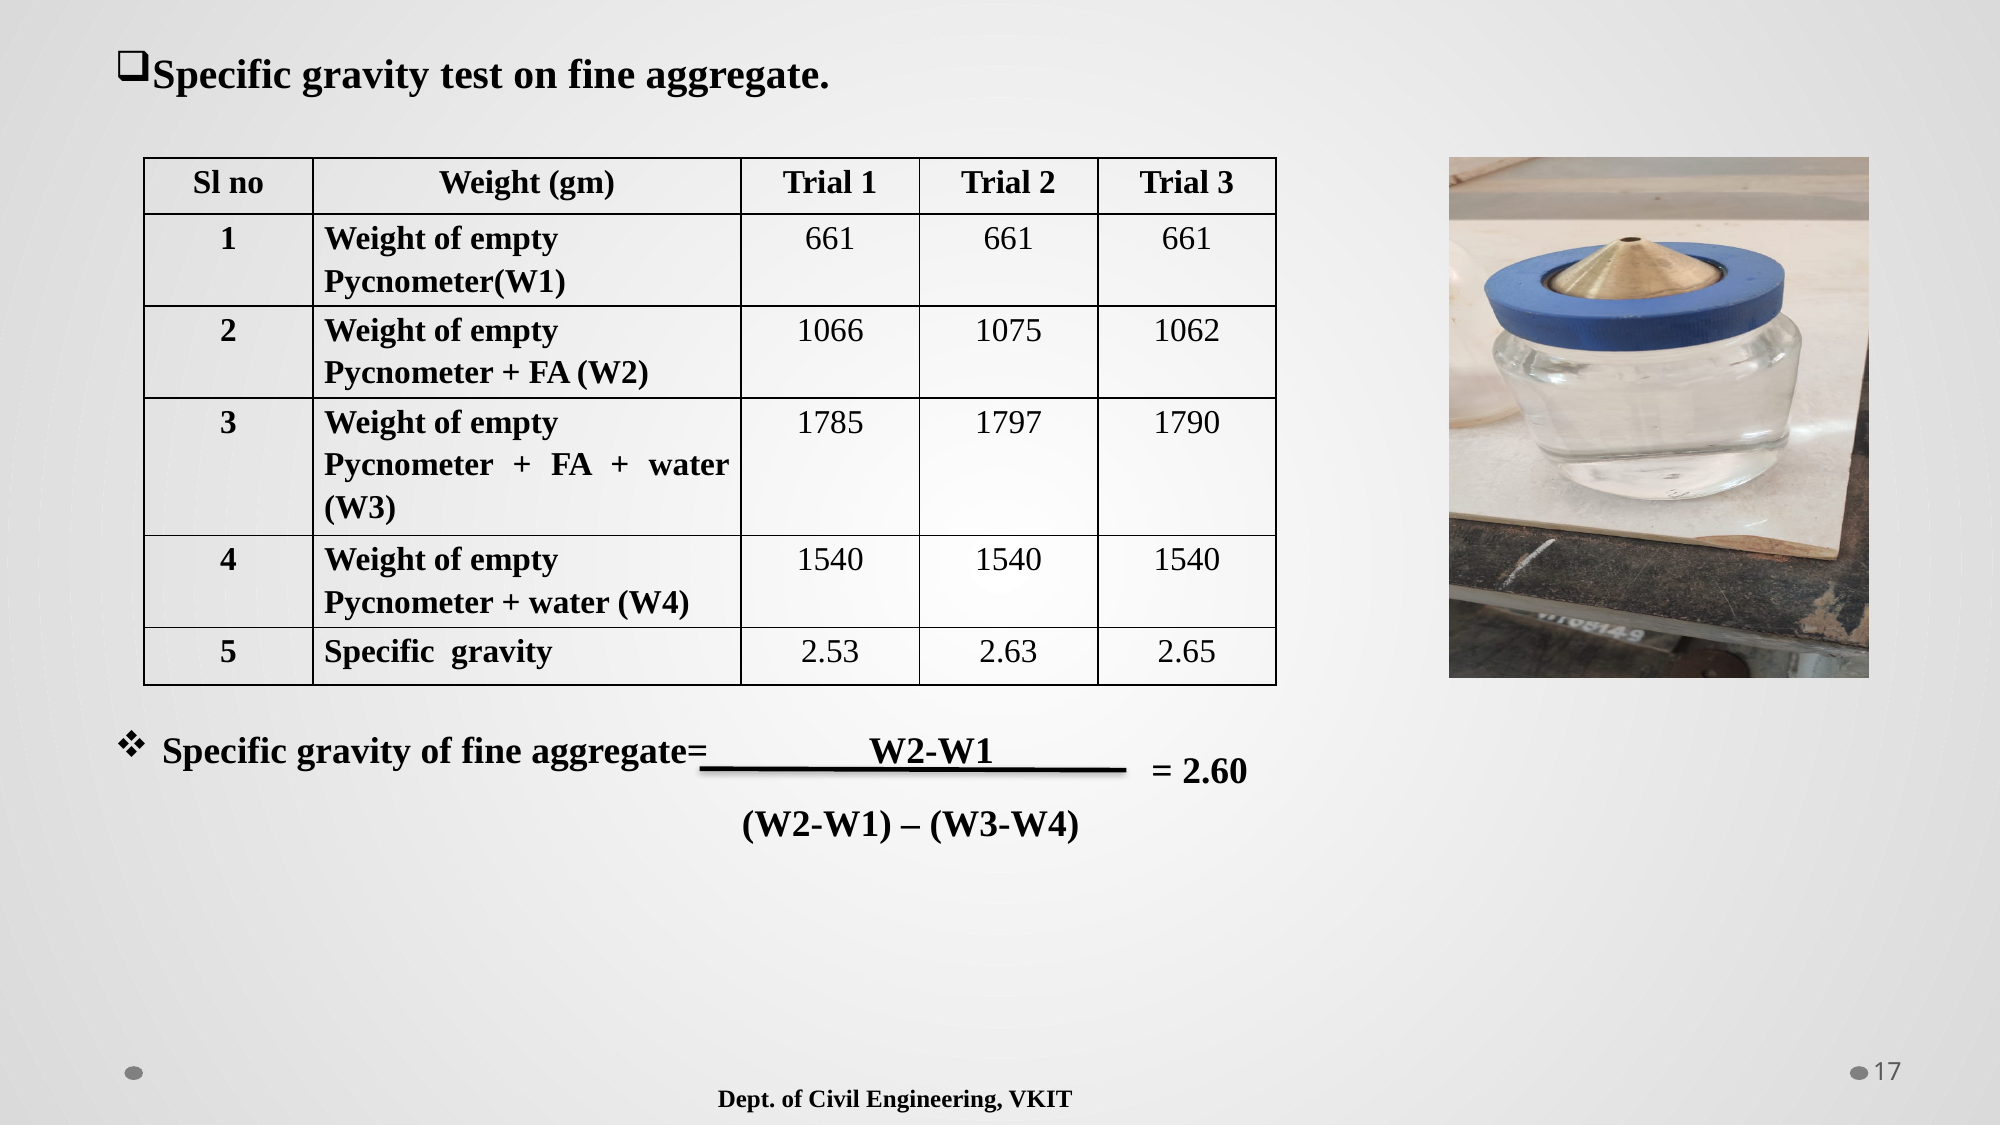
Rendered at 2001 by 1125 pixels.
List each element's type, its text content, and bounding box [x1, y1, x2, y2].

table_header Sl no [145, 159, 312, 213]
table_header 661 [1099, 215, 1275, 305]
table_cell 2.65 [1099, 628, 1275, 684]
table_cell 1540 [742, 536, 919, 627]
table_cell Weight of empty Pycnometer + water (W4) [314, 536, 740, 627]
table_header Weight (gm) [314, 159, 740, 213]
table_cell 1540 [1099, 536, 1275, 627]
table_header Trial 3 [1099, 159, 1275, 213]
table_cell 3 [145, 399, 312, 535]
footer Dept. of Civil Engineering, VKIT [710, 1067, 1334, 1125]
table_cell 1540 [920, 536, 1097, 627]
table_cell Weight of empty Pycnometer + FA (W2) [314, 307, 740, 397]
picture [1449, 157, 1869, 678]
table_cell 5 [145, 628, 312, 684]
table_header 661 [920, 215, 1097, 305]
table_cell 2.53 [742, 628, 919, 684]
table_cell 1797 [920, 399, 1097, 535]
table_header Weight of empty Pycnometer(W1) [314, 215, 740, 305]
table_cell 1.27 [699, 771, 1095, 777]
table_header 661 [742, 215, 919, 305]
table_cell Specific gravity [314, 628, 740, 684]
text_box = 2.60 [1136, 738, 1263, 799]
table_header Trial 1 [742, 159, 919, 213]
text_box (W2-W1) – (W3-W4) [527, 768, 1095, 851]
table_cell 4 [145, 536, 312, 627]
table_header Trial 2 [920, 159, 1097, 213]
text_box Specific gravity test on fine aggregate. Specific gravity of fine aggregate= W2-W1 [100, 14, 1849, 1049]
table_cell 2 [145, 307, 312, 397]
table_cell 1785 [742, 399, 919, 535]
table_header 1 [145, 215, 312, 305]
table_cell 1790 [1099, 399, 1275, 535]
table_cell 1066 [742, 307, 919, 397]
table_cell 1062 [1099, 307, 1275, 397]
table_cell 2.63 [920, 628, 1097, 684]
table_cell Weight of empty Pycnometer + FA + water (W3) [314, 399, 740, 535]
slide_number 17 [1868, 1042, 1992, 1103]
table_cell 1075 [920, 307, 1097, 397]
